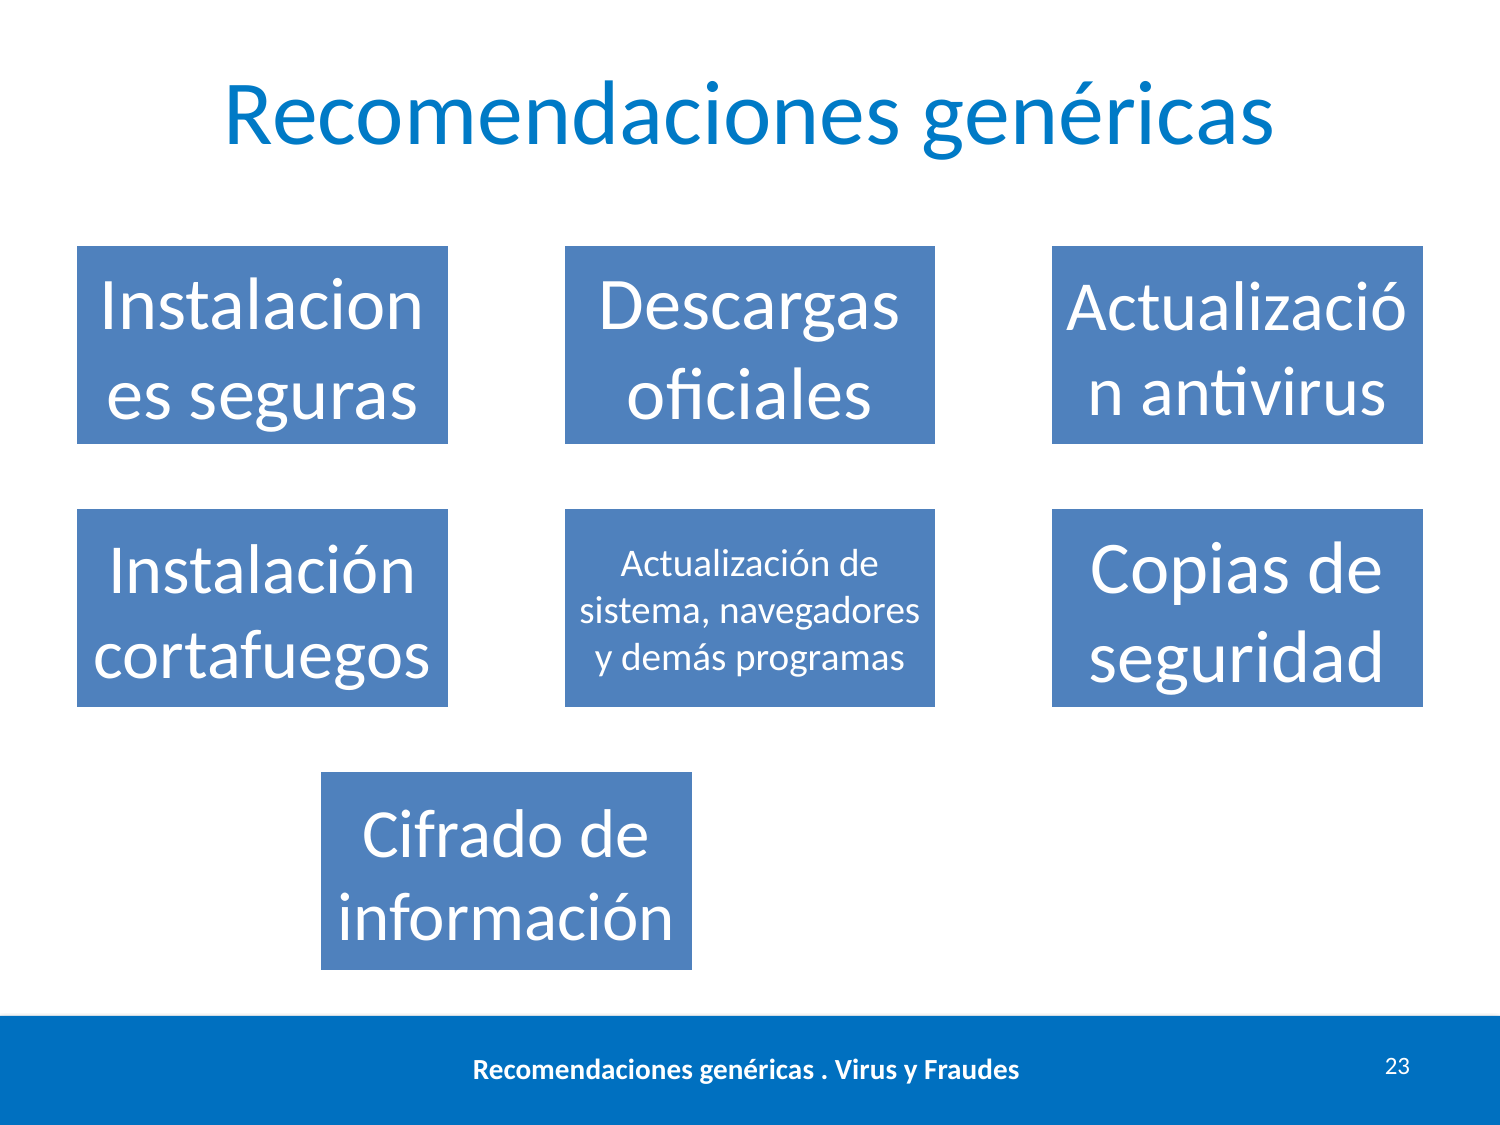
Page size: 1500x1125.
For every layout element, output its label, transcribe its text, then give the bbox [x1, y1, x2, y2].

footer Recomendaciones genéricas . Virus y Fraudes [277, 1042, 1223, 1103]
slide_number 23 [1250, 1042, 1425, 1103]
title Recomendaciones genéricas [75, 45, 1425, 233]
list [74, 243, 1426, 987]
